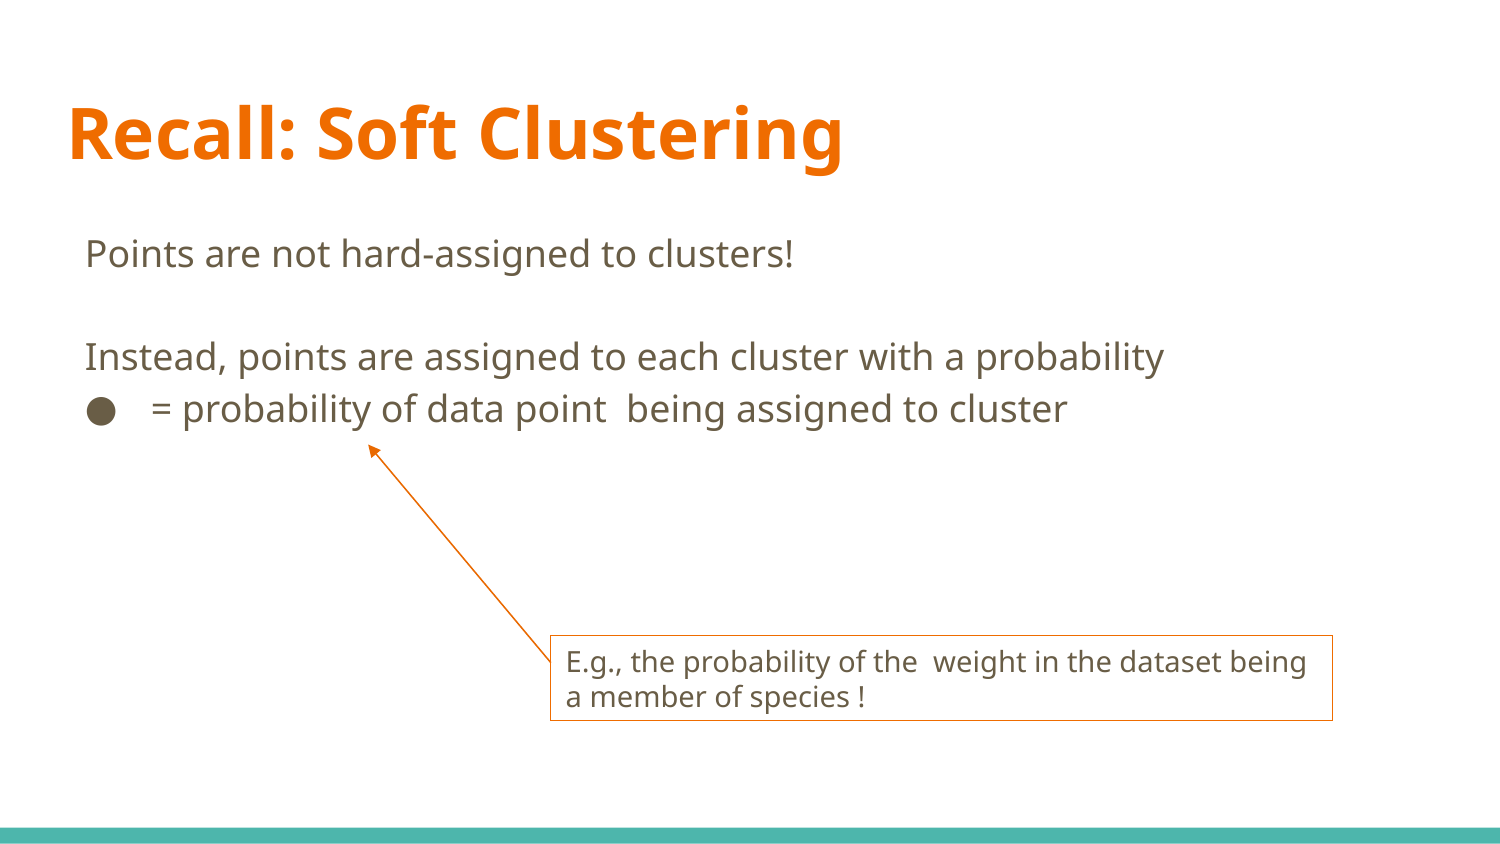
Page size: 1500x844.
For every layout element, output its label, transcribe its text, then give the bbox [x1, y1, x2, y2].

title Recall: Soft Clustering [51, 72, 1449, 189]
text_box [367, 444, 552, 663]
